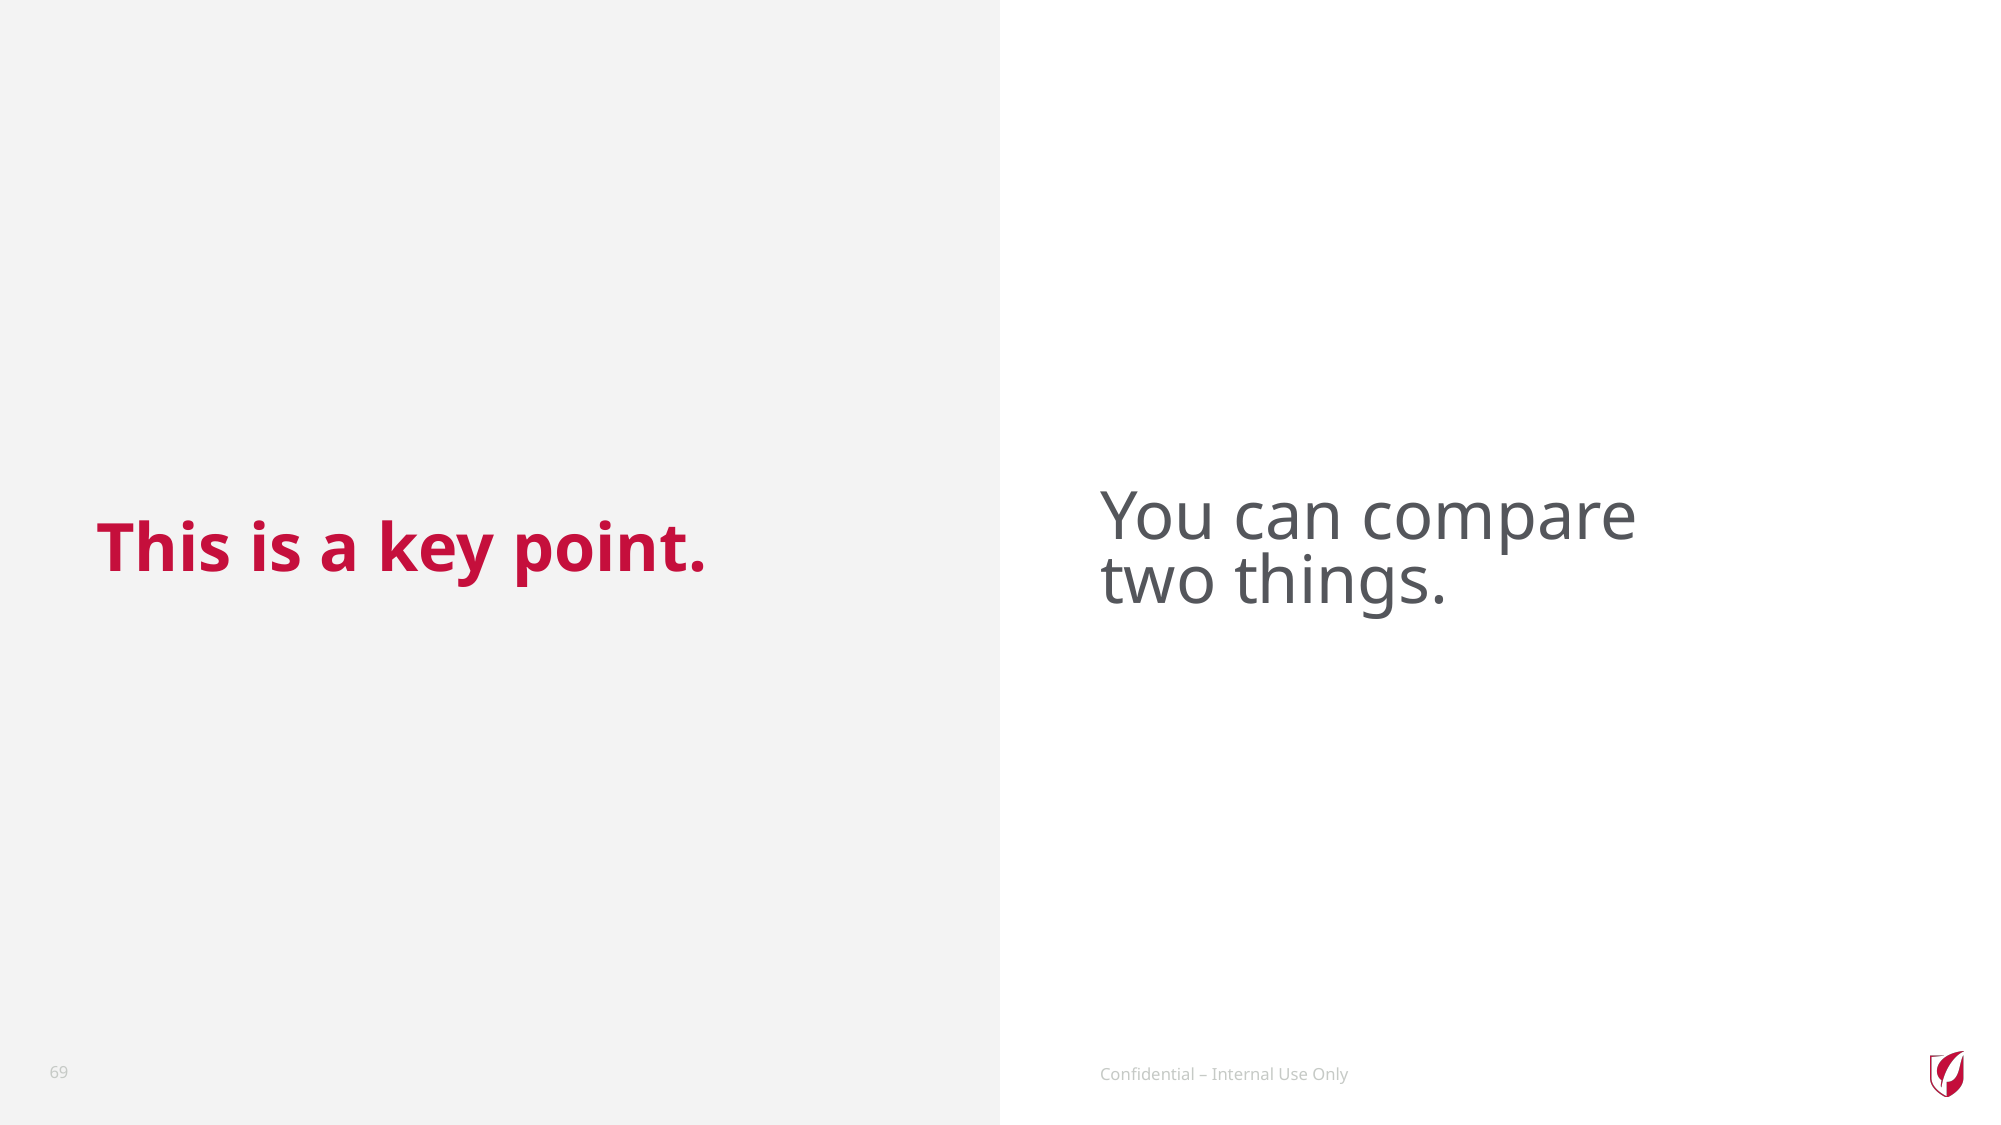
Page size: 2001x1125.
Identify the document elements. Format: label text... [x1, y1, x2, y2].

list This is a key point. [81, 195, 915, 909]
list You can compare two things. [1085, 195, 1930, 909]
slide_number ‹#› [34, 1050, 485, 1098]
picture [1930, 1051, 1964, 1097]
